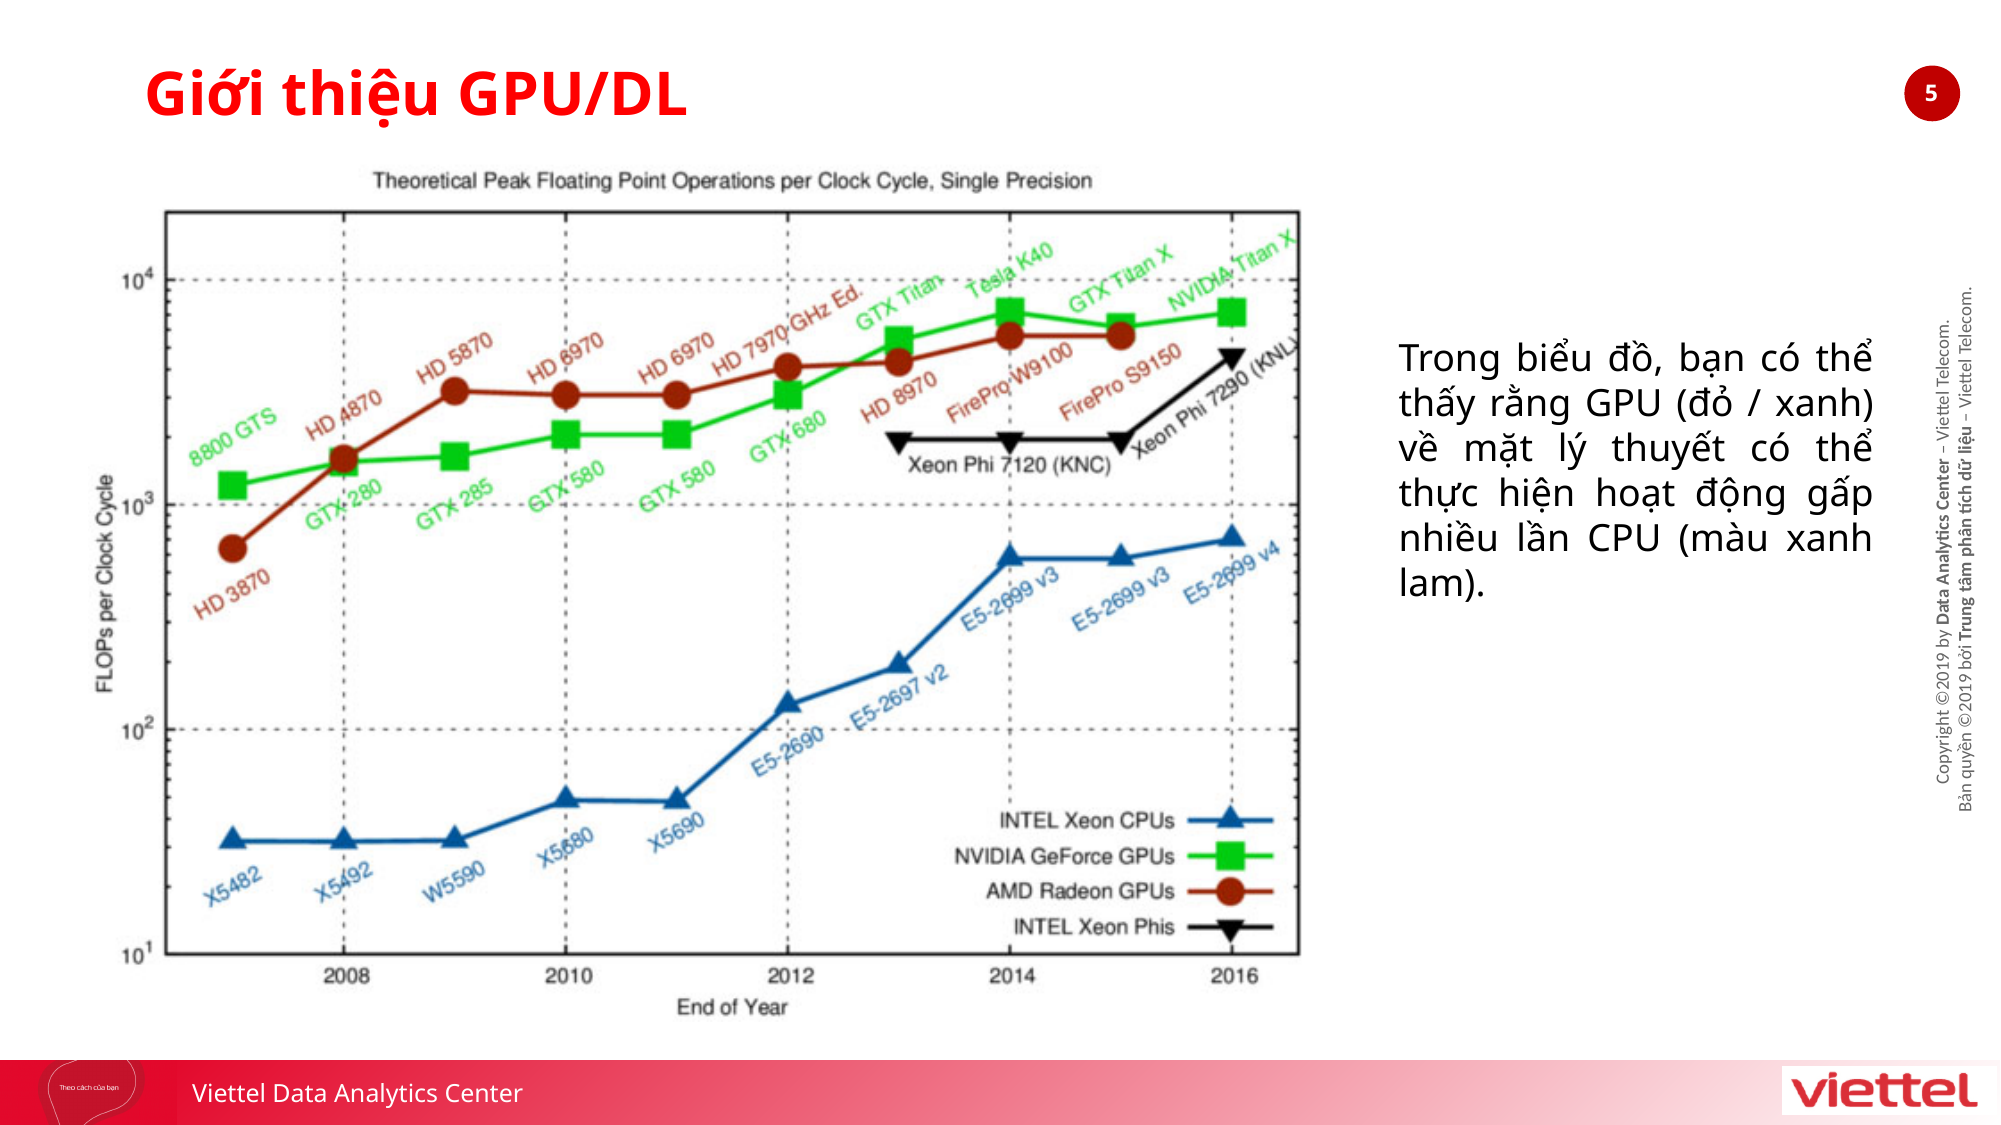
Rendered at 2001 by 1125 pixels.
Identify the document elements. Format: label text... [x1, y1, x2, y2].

picture [88, 151, 1337, 1022]
text_box Trong biểu đồ, bạn có thể thấy rằng GPU (đỏ / xanh) về mặt lý thuyết có thể thực hiện hoạt động gấp nhiều lần CPU (màu xanh lam). [1383, 326, 1889, 611]
picture [0, 1060, 178, 1125]
text_box Viettel Data Analytics Center [178, 1060, 2000, 1125]
picture [1782, 1066, 1997, 1115]
text_box Giới thiệu GPU/DL [129, 51, 927, 113]
